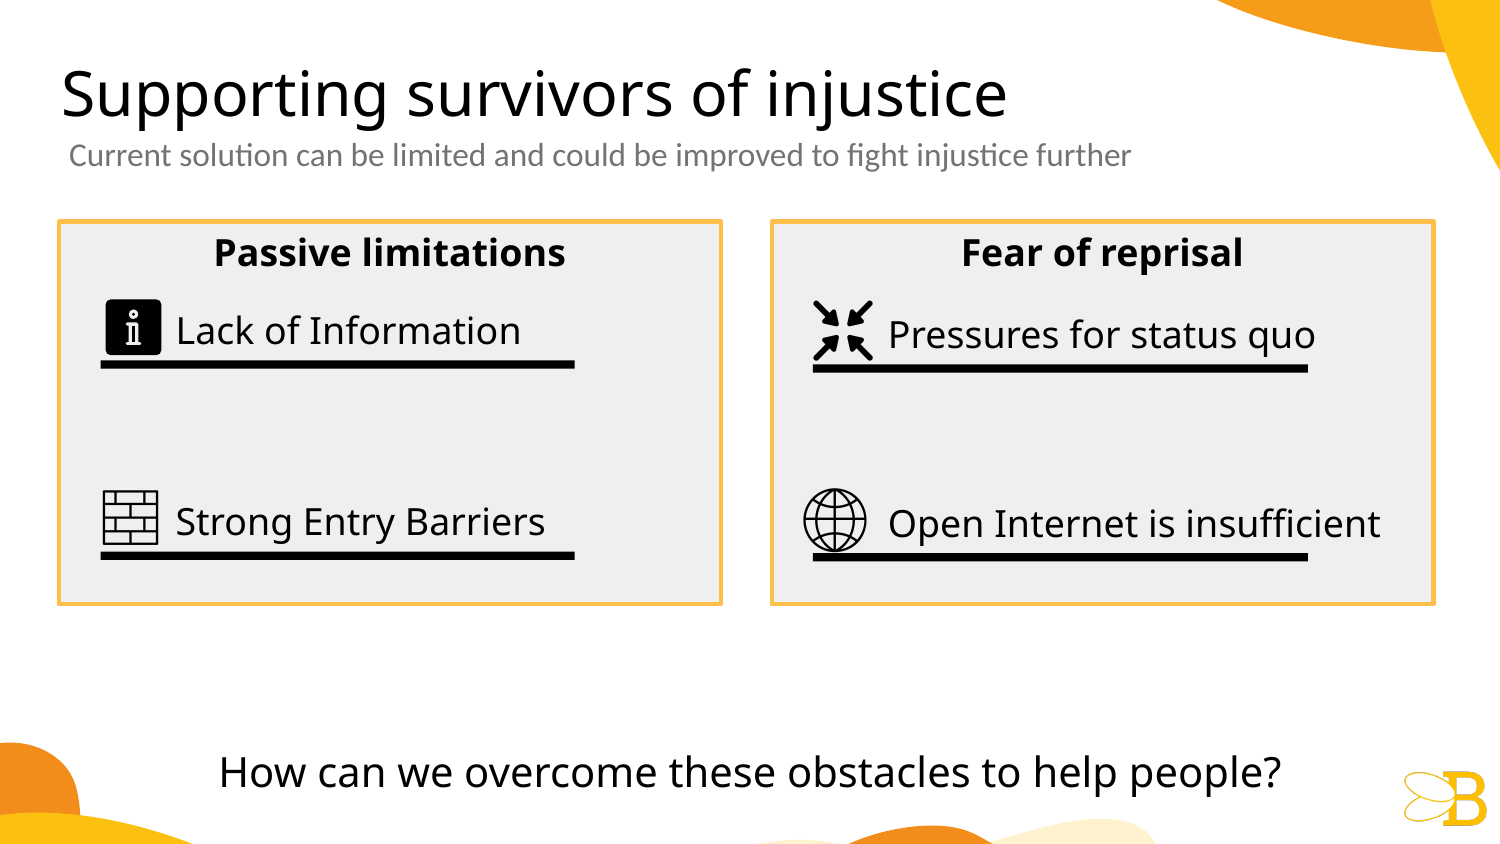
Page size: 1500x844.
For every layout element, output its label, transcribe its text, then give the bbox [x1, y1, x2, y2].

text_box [96, 299, 694, 491]
text_box Fear of reprisal [770, 219, 1436, 606]
list Current solution can be limited and could be improved to fight injustice further [46, 111, 1244, 167]
title Supporting survivors of injustice [46, 38, 1244, 111]
text_box Passive limitations [57, 219, 723, 606]
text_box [91, 488, 689, 732]
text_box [787, 482, 1464, 662]
picture [1404, 746, 1491, 844]
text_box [803, 299, 1464, 474]
text_box How can we overcome these obstacles to help people? [203, 738, 1340, 804]
